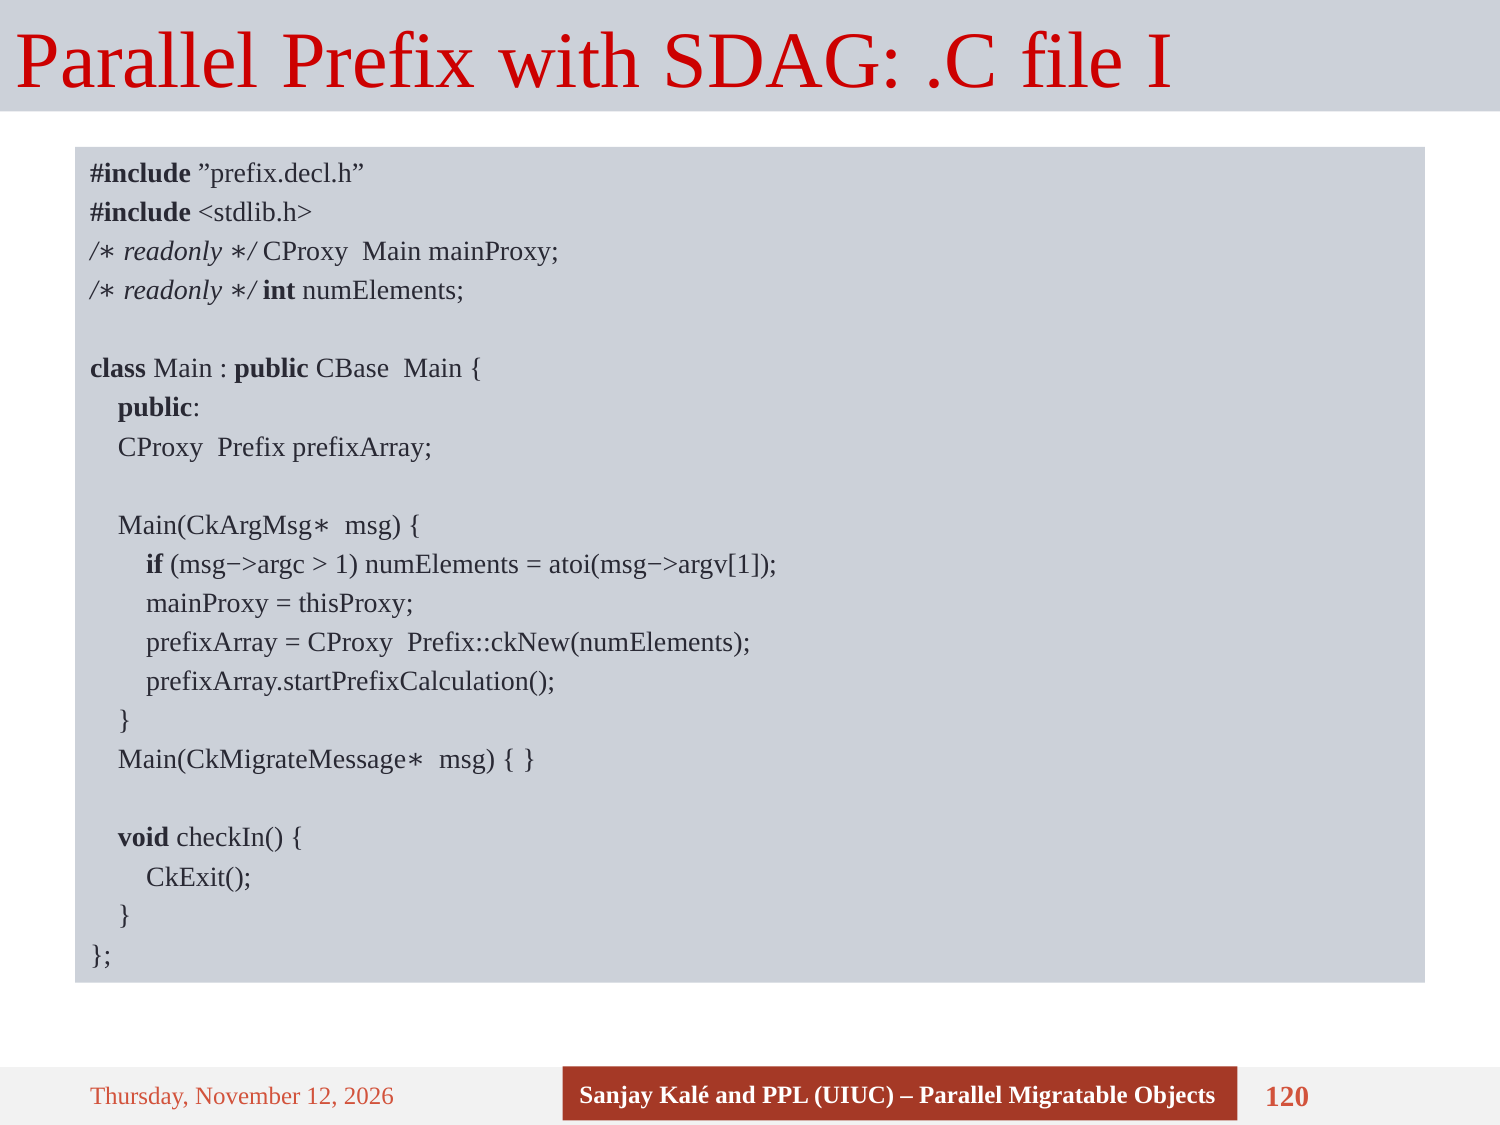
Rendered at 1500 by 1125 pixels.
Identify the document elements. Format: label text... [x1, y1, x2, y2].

footer Sanjay Kalé and PPL (UIUC) – Parallel Migratable Objects [562, 1066, 1238, 1121]
slide_number 120 [1250, 1067, 1425, 1122]
title Parallel Prefix with SDAG: .C file I [0, 0, 1500, 112]
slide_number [75, 1067, 550, 1122]
list #include ”prefix.decl.h” #include <stdlib.h> /∗ readonly ∗/ CProxy Main mainProxy; /∗ readonly ∗/ int numElements; class Main : public CBase Main { public: CProxy Prefix prefixArray; Main(CkArgMsg∗ msg) { if (msg−>argc > 1) numElements = atoi(msg−>argv[1]); mainProxy = thisProxy; prefixArray = CProxy Prefix::ckNew(numElements); prefixArray.startPrefixCalculation(); } Main(CkMigrateMessage∗ msg) { } void checkIn() { CkExit(); } }; [75, 146, 1425, 983]
